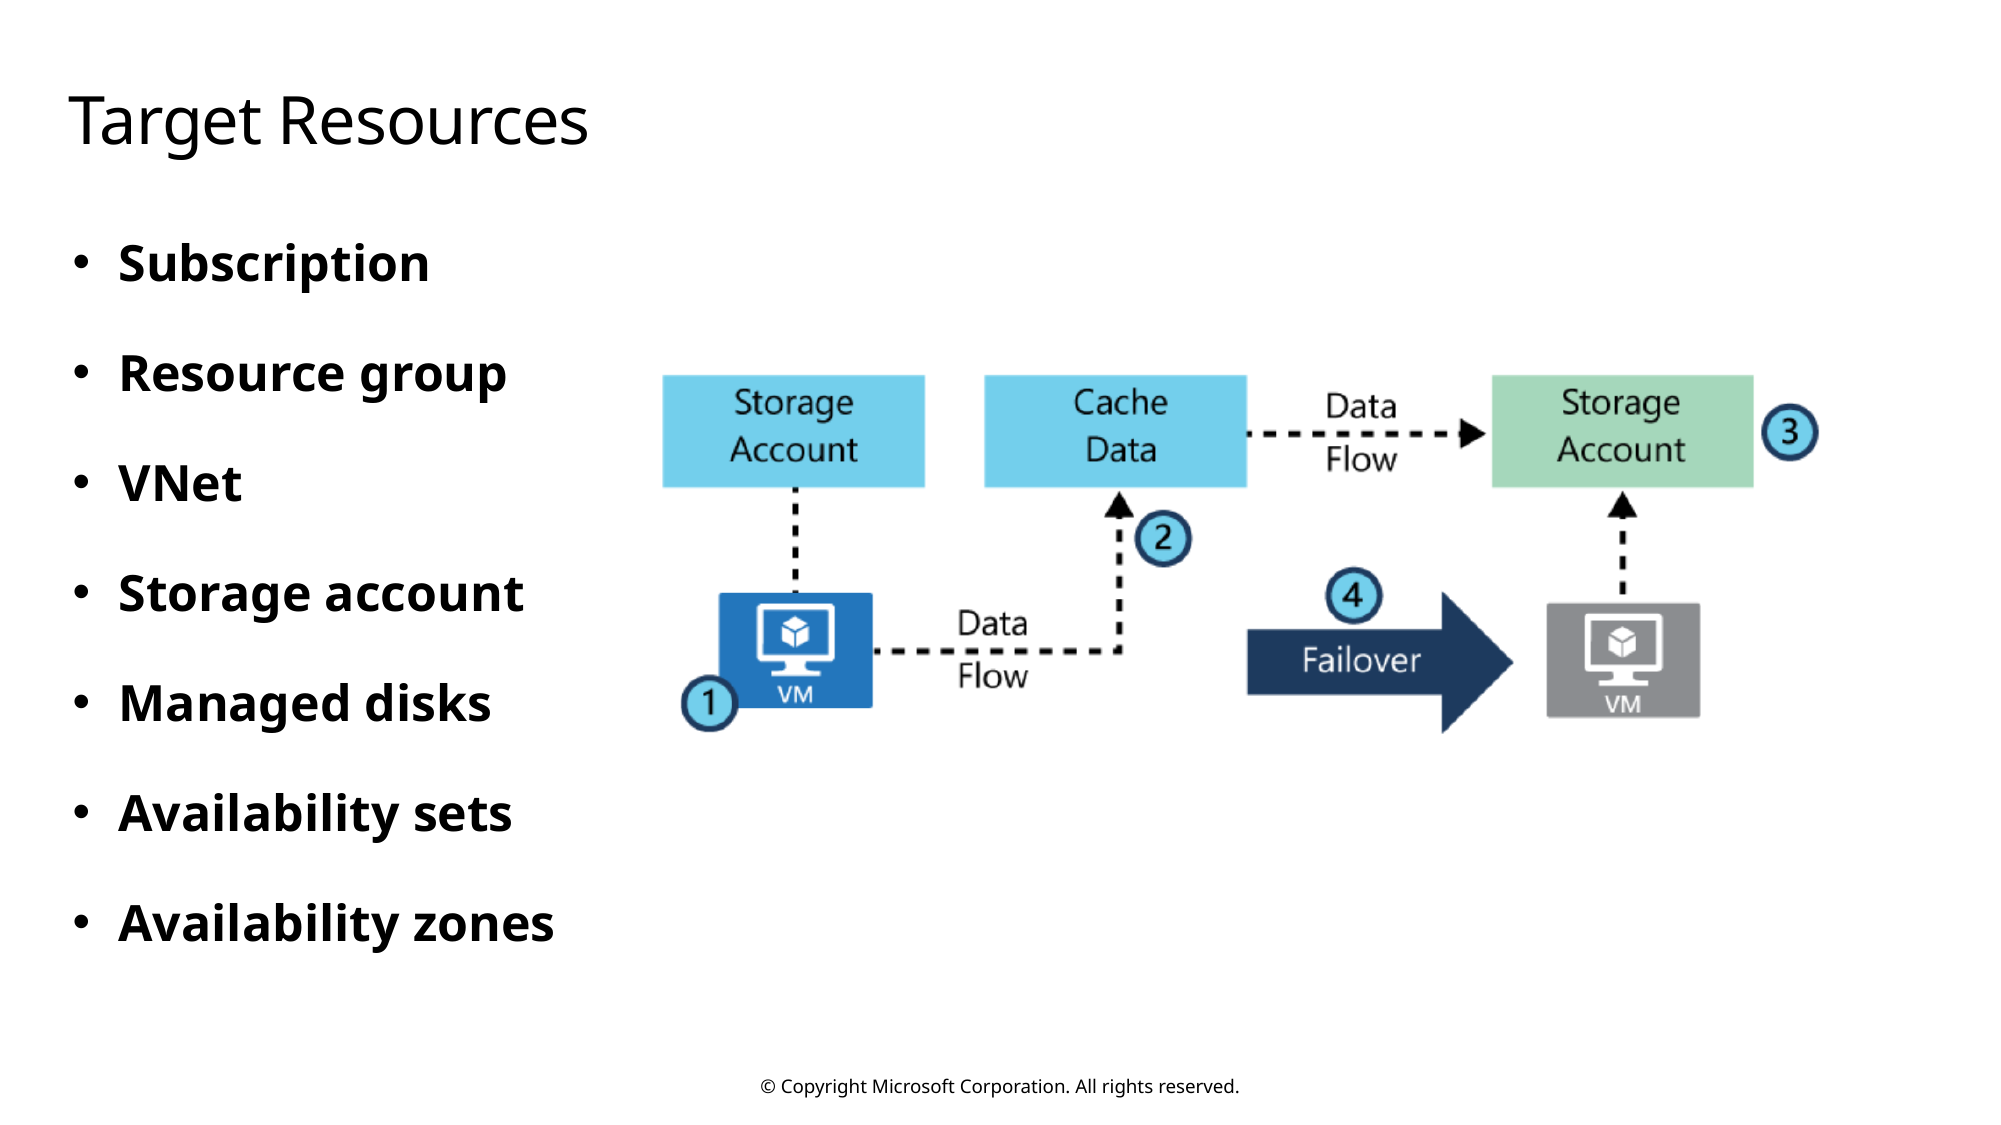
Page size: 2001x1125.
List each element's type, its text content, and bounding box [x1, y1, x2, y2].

title Target Resources [68, 72, 1930, 184]
text_box Subscription Resource group VNet Storage account Managed disks Availability sets Availability zones [57, 223, 661, 959]
picture [567, 345, 1865, 810]
